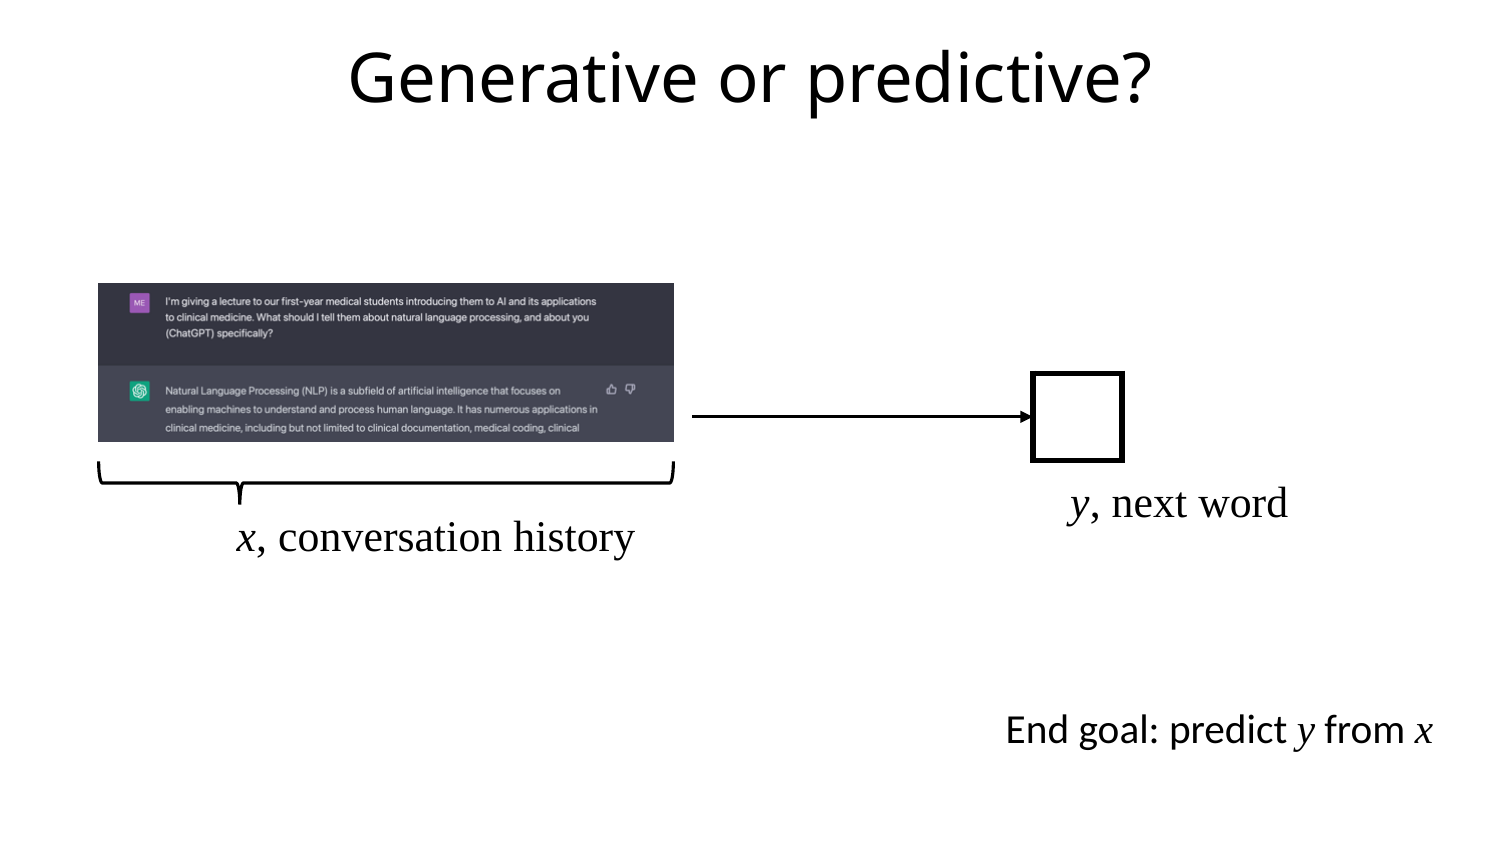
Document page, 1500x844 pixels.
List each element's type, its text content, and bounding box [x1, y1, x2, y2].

text_box End goal: predict y from x [990, 695, 1458, 760]
text_box x, conversation history [221, 500, 656, 568]
picture [98, 283, 674, 442]
title Generative or predictive? [0, 27, 1500, 135]
text_box [97, 461, 675, 500]
text_box y, next word [1055, 466, 1451, 534]
table_header [1036, 376, 1119, 458]
